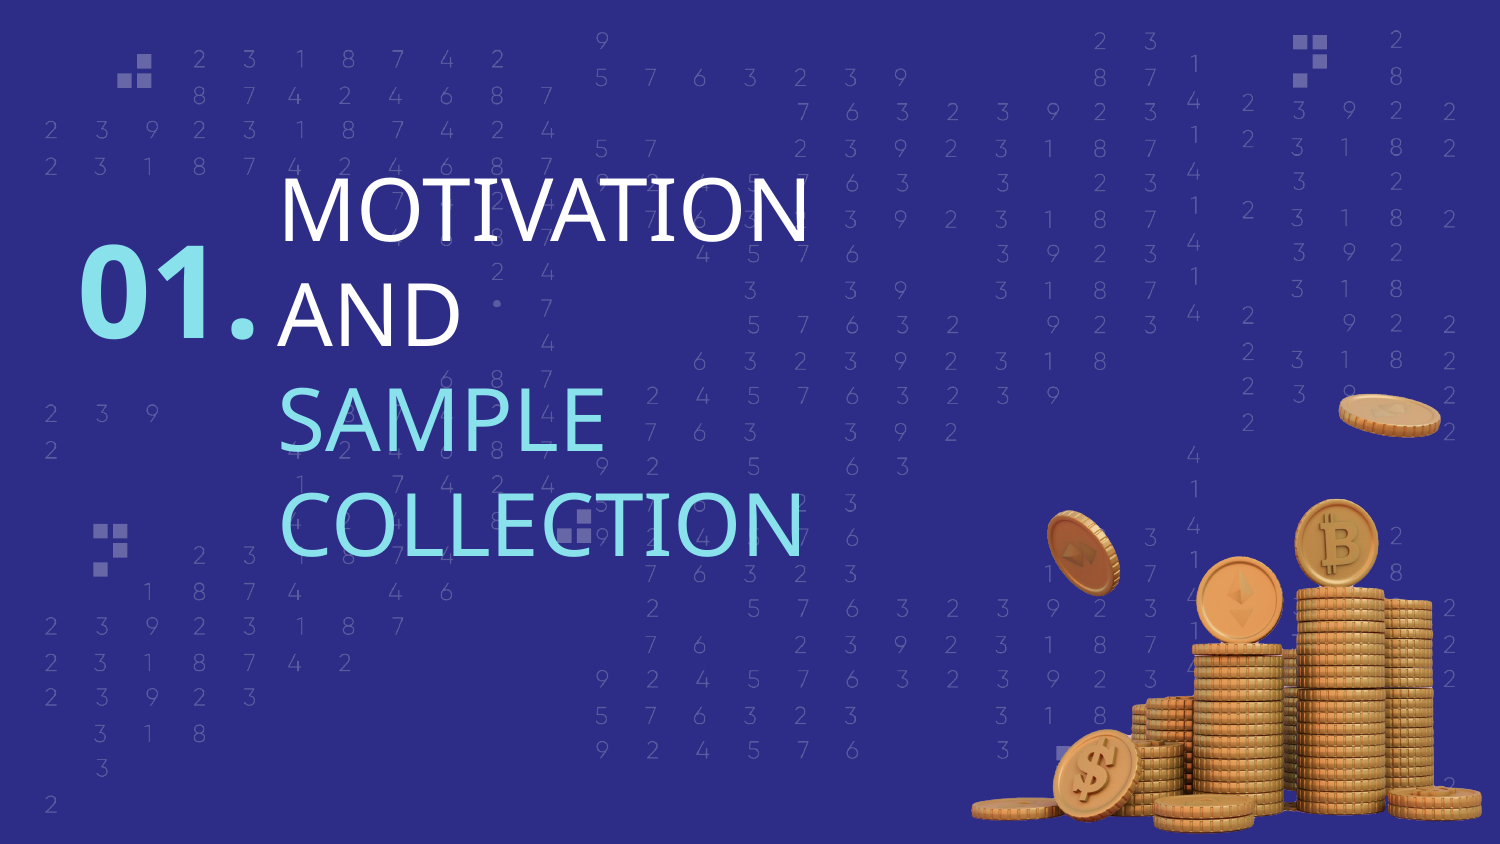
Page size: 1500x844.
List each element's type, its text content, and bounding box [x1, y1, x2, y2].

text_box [556, 509, 592, 543]
title MOTIVATION AND SAMPLE COLLECTION [239, 224, 1042, 596]
title 01. [39, 179, 373, 395]
picture [45, 30, 1489, 844]
